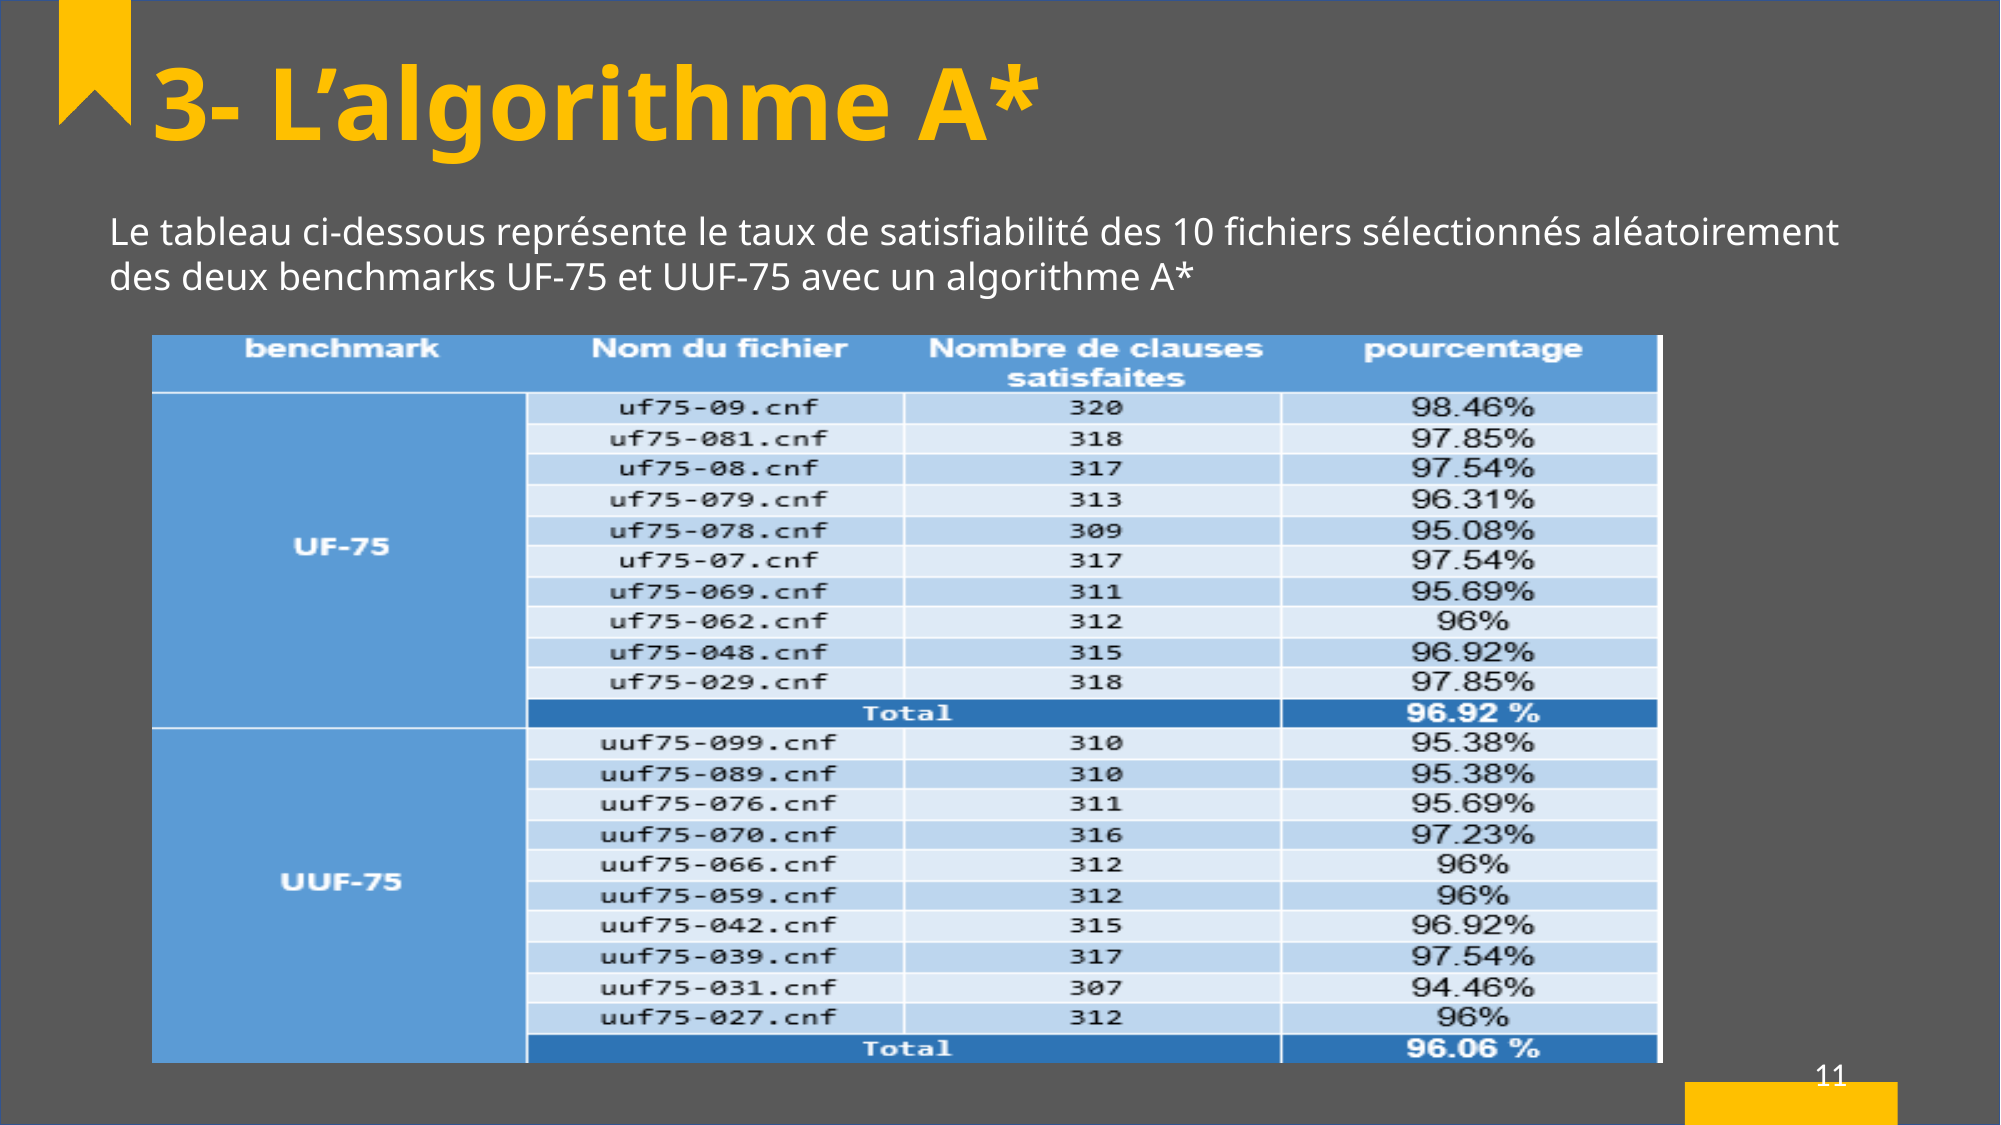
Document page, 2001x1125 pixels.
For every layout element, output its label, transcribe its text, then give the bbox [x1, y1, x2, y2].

picture [8, 0, 181, 140]
picture [152, 335, 1663, 1063]
title 3- L’algorithme A* [137, 21, 1863, 195]
text_box [0, 0, 2000, 1125]
text_box [1684, 1081, 1899, 1125]
slide_number 11 [1412, 1042, 1863, 1103]
text_box Le tableau ci-dessous représente le taux de satisfiabilité des 10 fichiers sélectionnés aléatoirement des deux benchmarks UF-75 et UUF-75 avec un algorithme A* [94, 200, 1944, 305]
